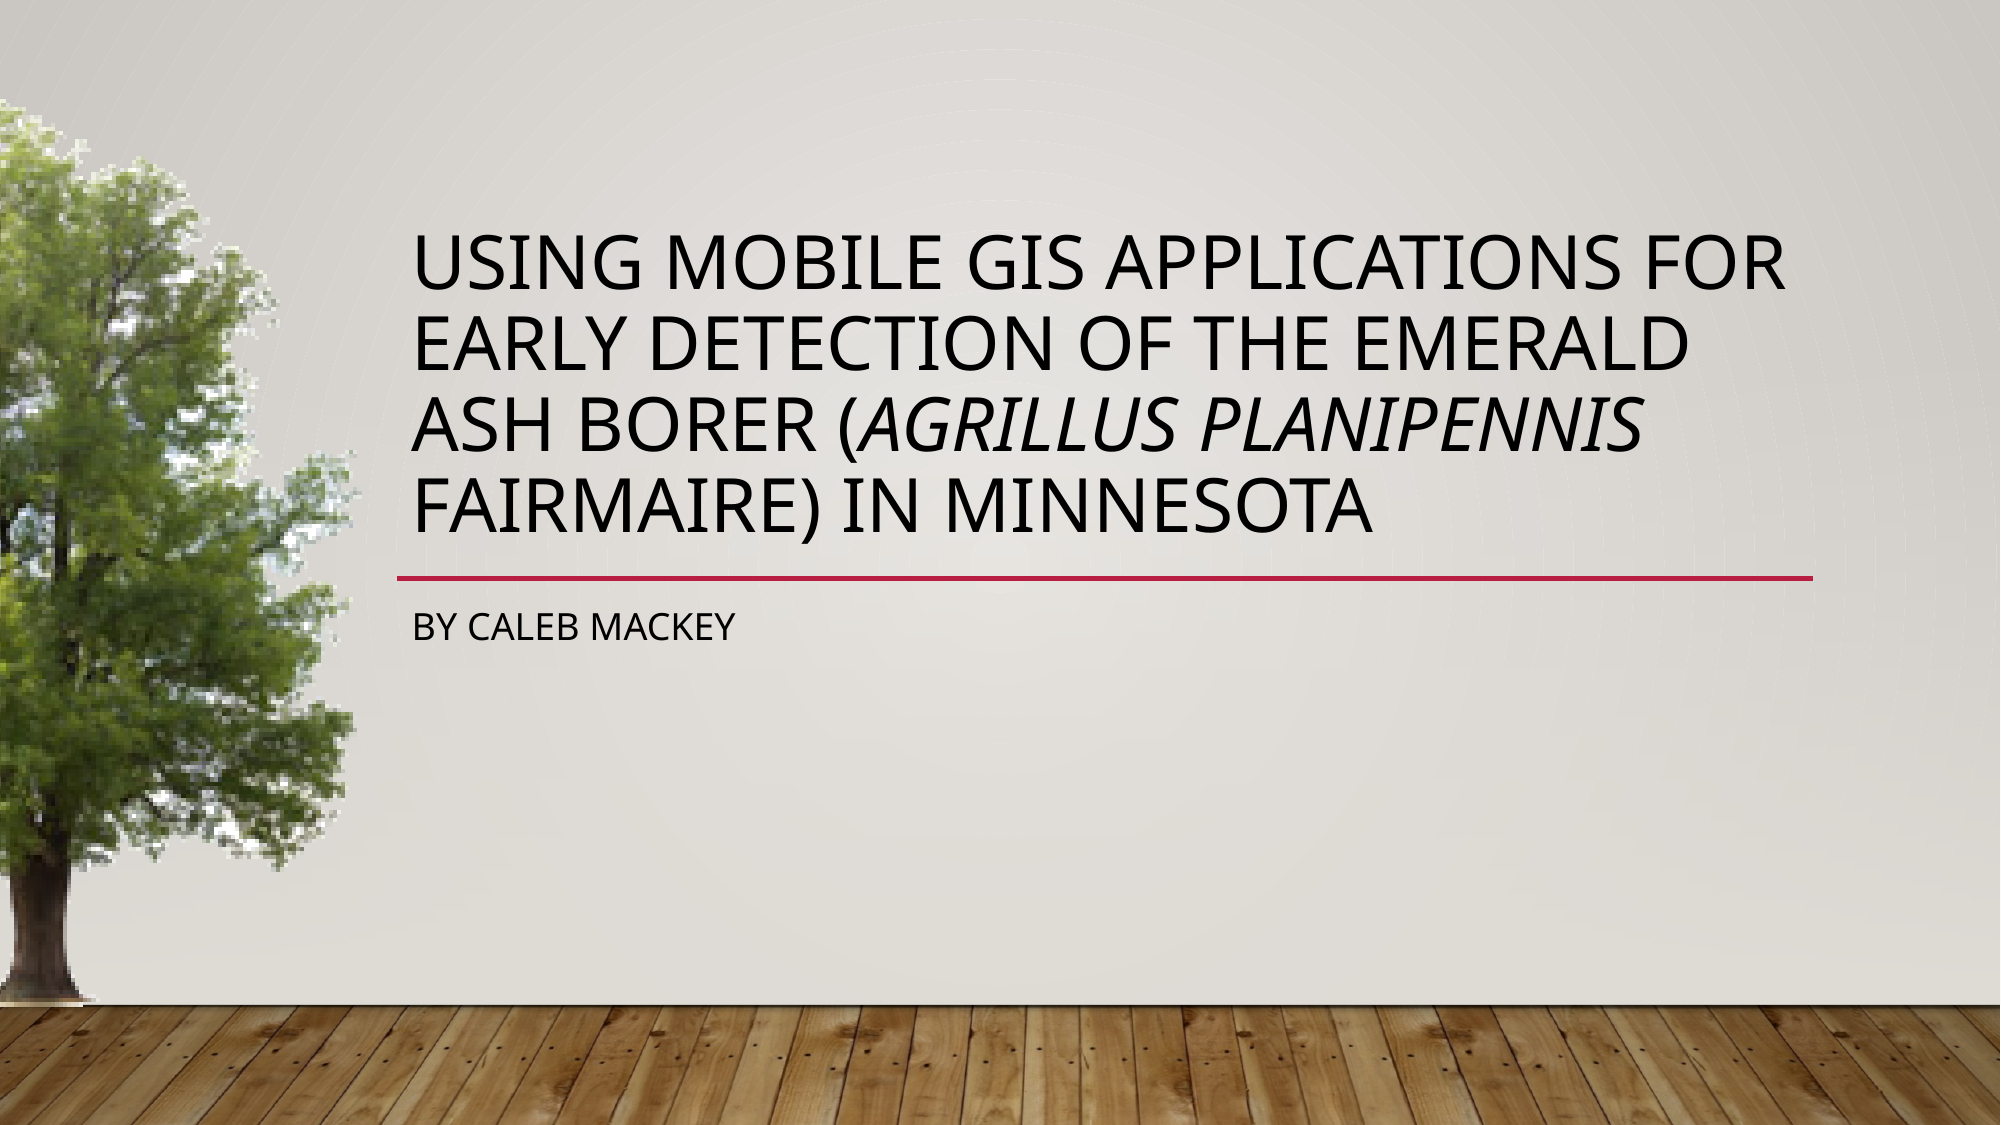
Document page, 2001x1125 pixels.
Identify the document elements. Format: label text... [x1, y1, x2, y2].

subtitle By Caleb Mackey [396, 579, 1814, 740]
picture [0, 99, 2000, 1125]
title Using Mobile GIS Applications for Early Detection of the Emerald Ash Borer (Agrillus planipennis Fairmaire) in Minnesota [396, 131, 1814, 549]
